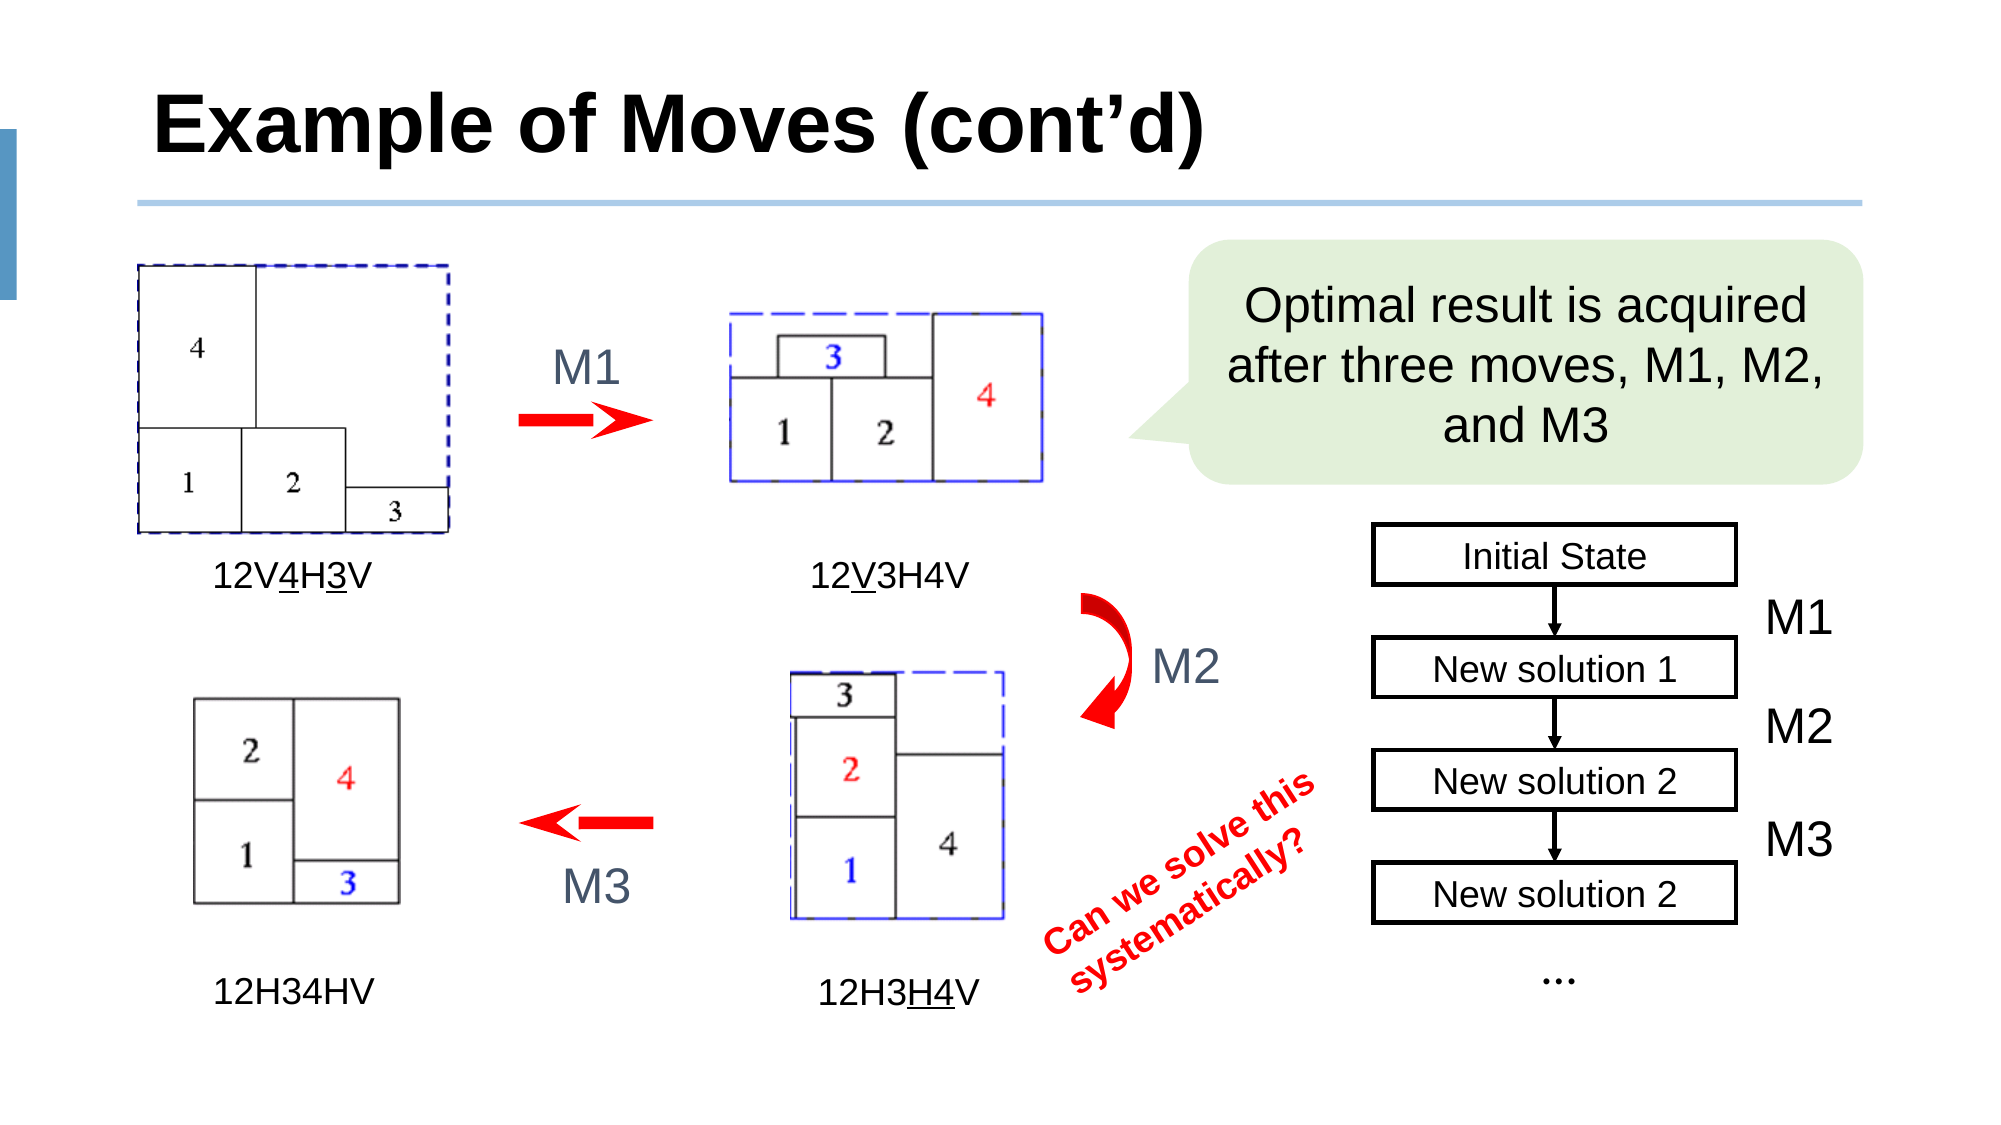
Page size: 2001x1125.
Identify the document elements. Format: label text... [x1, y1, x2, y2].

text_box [163, 628, 425, 1039]
title Example of Moves (cont’d) [137, 42, 1863, 208]
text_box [518, 822, 654, 925]
text_box Optimal result is acquired after three moves, M1, M2, and M3 [1128, 239, 1864, 485]
text_box New solution 2 [1373, 862, 1737, 923]
text_box New solution 2 [1395, 749, 1737, 811]
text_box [768, 635, 1029, 1039]
text_box M1 [1749, 577, 1850, 652]
text_box … [1527, 927, 1592, 1003]
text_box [729, 291, 1045, 623]
text_box Initial State [1373, 523, 1737, 585]
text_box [1081, 594, 1239, 741]
text_box M2 [1749, 686, 1850, 761]
text_box M3 [1749, 798, 1850, 874]
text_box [137, 254, 452, 623]
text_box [518, 327, 654, 421]
text_box Can we solve this systematically? [1029, 697, 1432, 1018]
text_box New solution 1 [1373, 636, 1737, 698]
